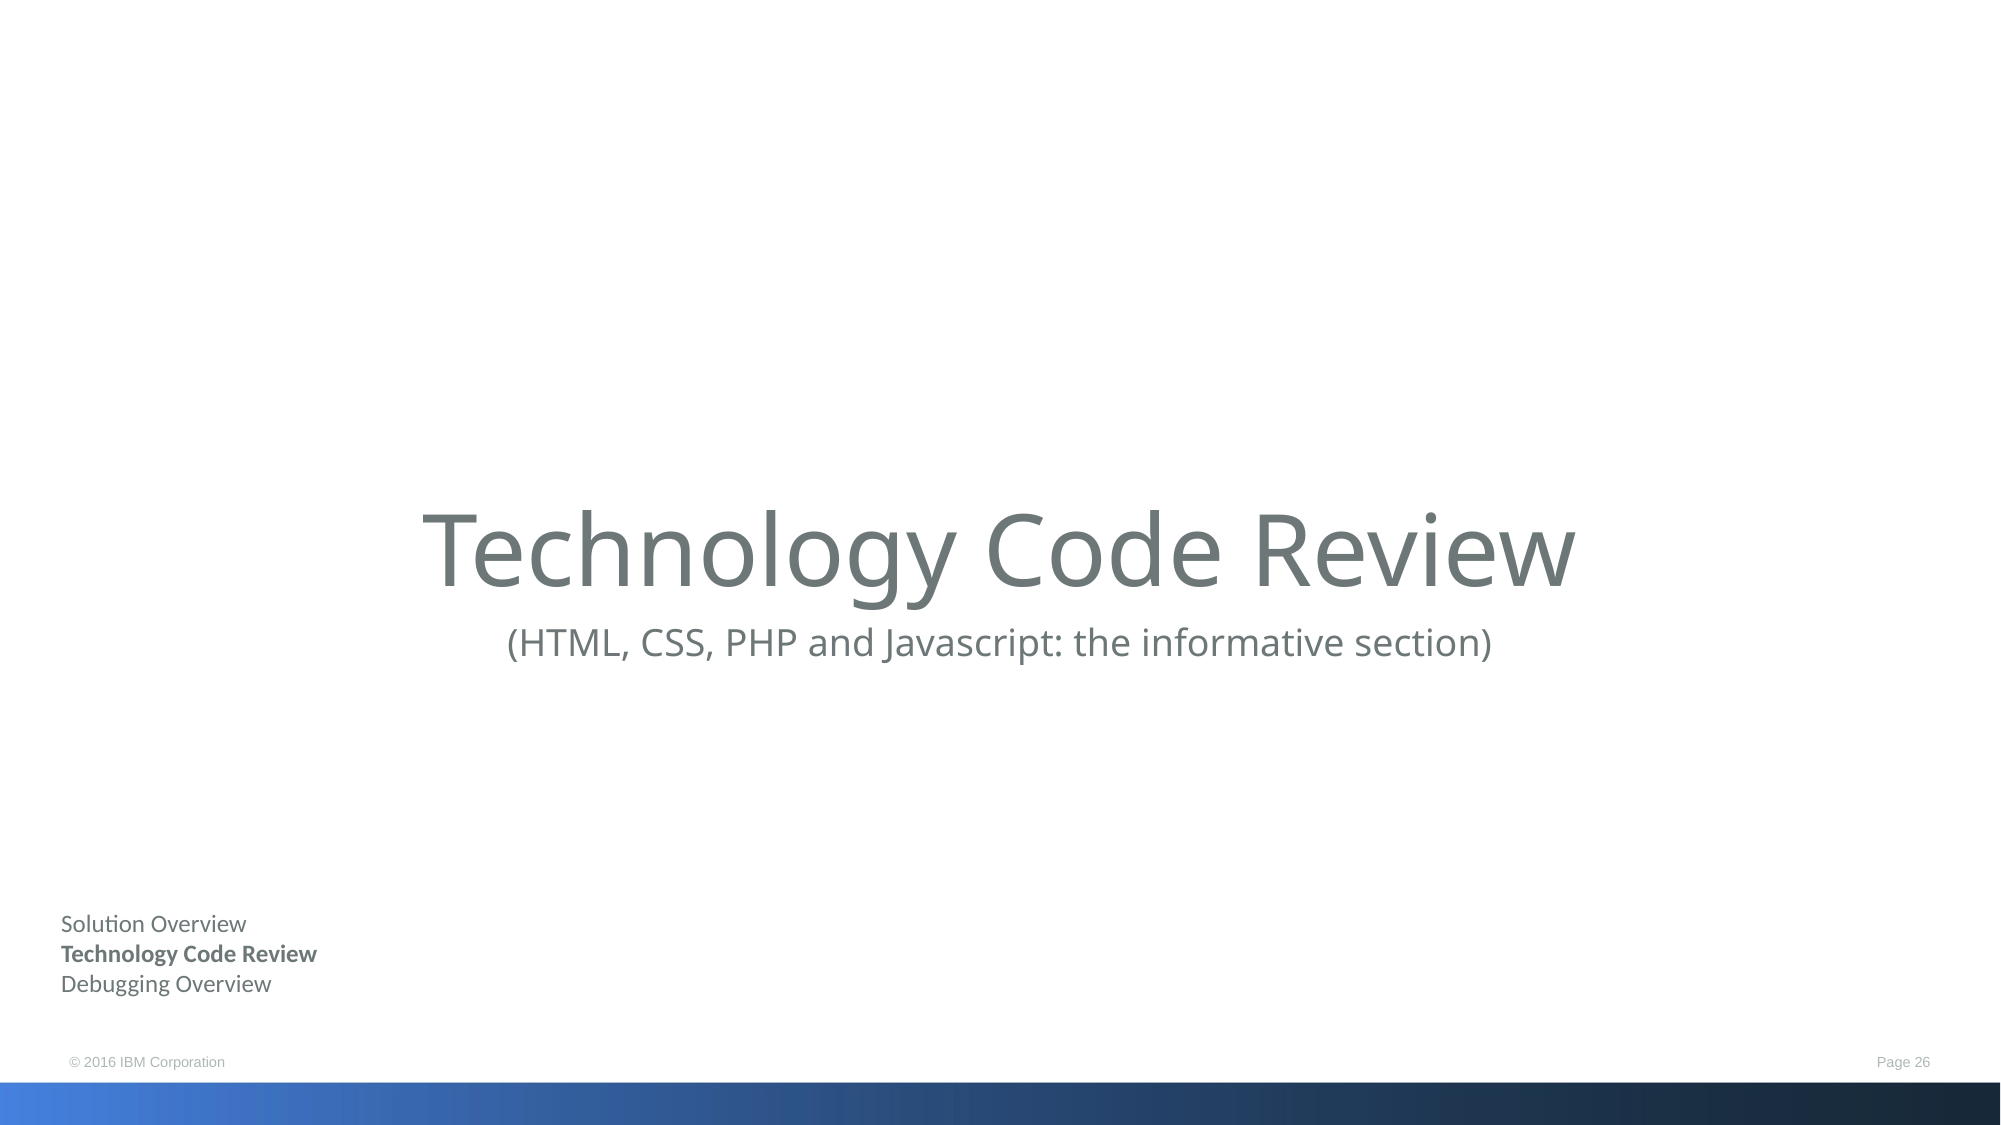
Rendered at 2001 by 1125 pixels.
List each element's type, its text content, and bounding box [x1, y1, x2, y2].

picture [0, 0, 2001, 1125]
text_box Solution Overview Technology Code Review Debugging Overview [46, 900, 333, 1005]
list Technology Code Review (HTML, CSS, PHP and Javascript: the informative section) [69, 218, 1931, 1014]
